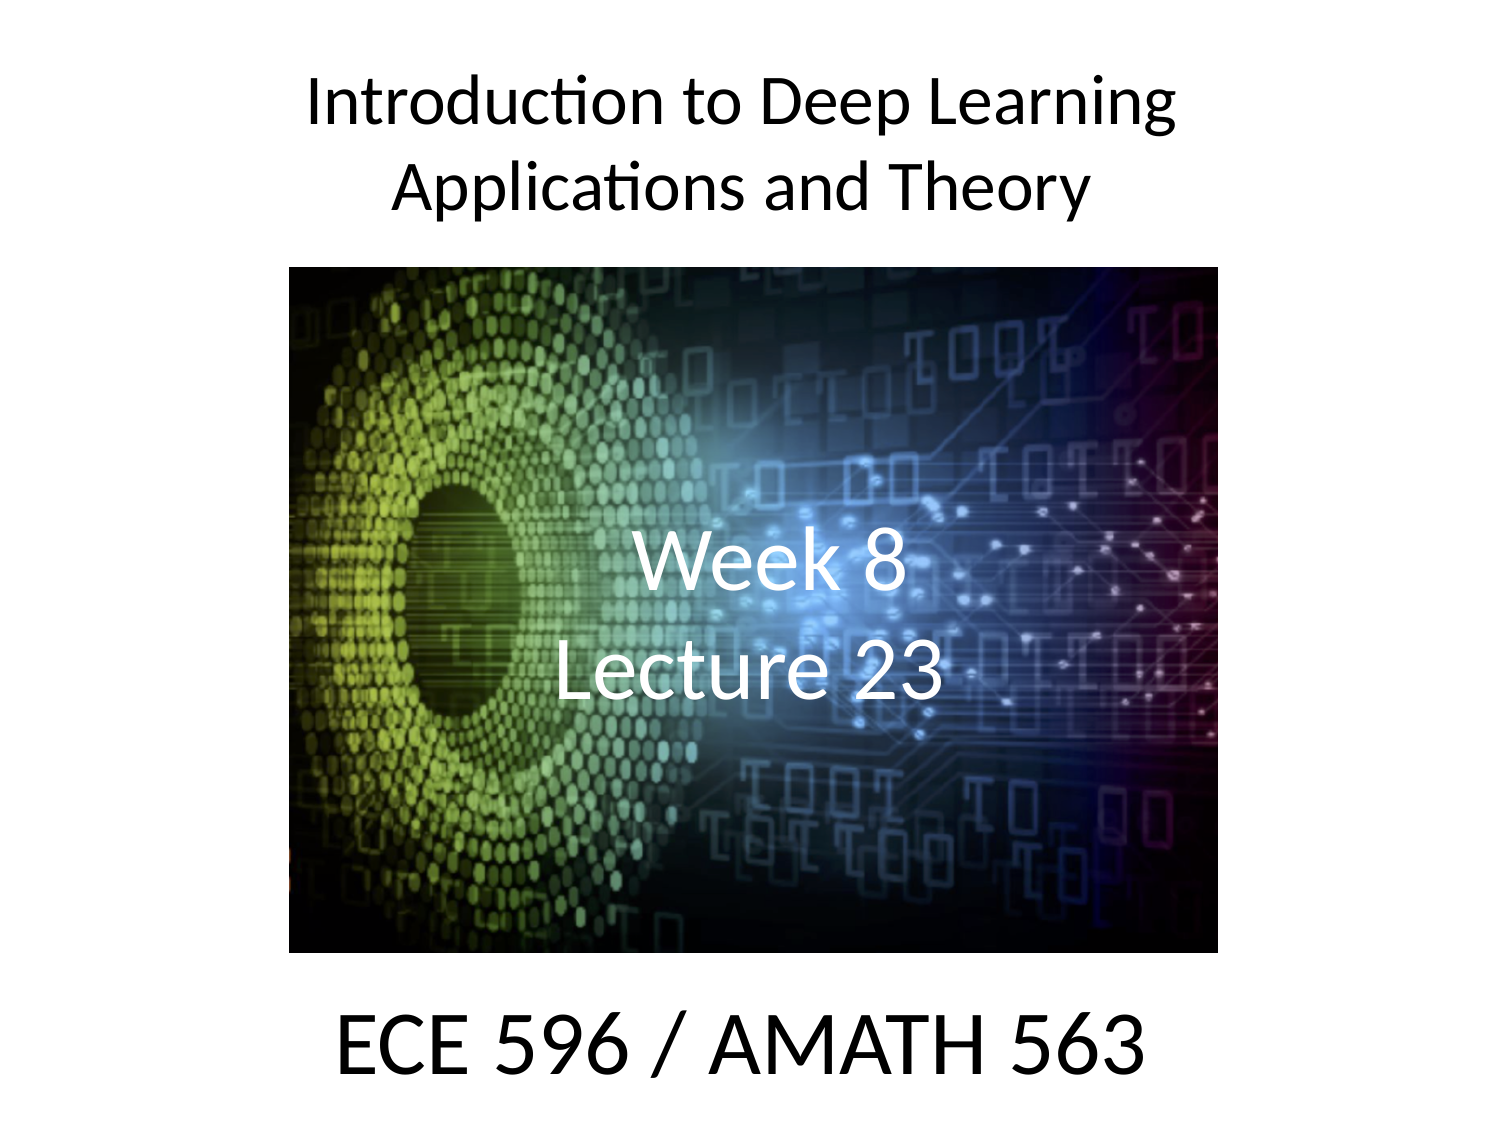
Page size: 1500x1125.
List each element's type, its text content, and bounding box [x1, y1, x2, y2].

title Introduction to Deep Learning Applications and Theory [0, 45, 1500, 233]
text_box ECE 596 / AMATH 563 [1, 943, 1500, 1125]
picture [289, 266, 1218, 953]
